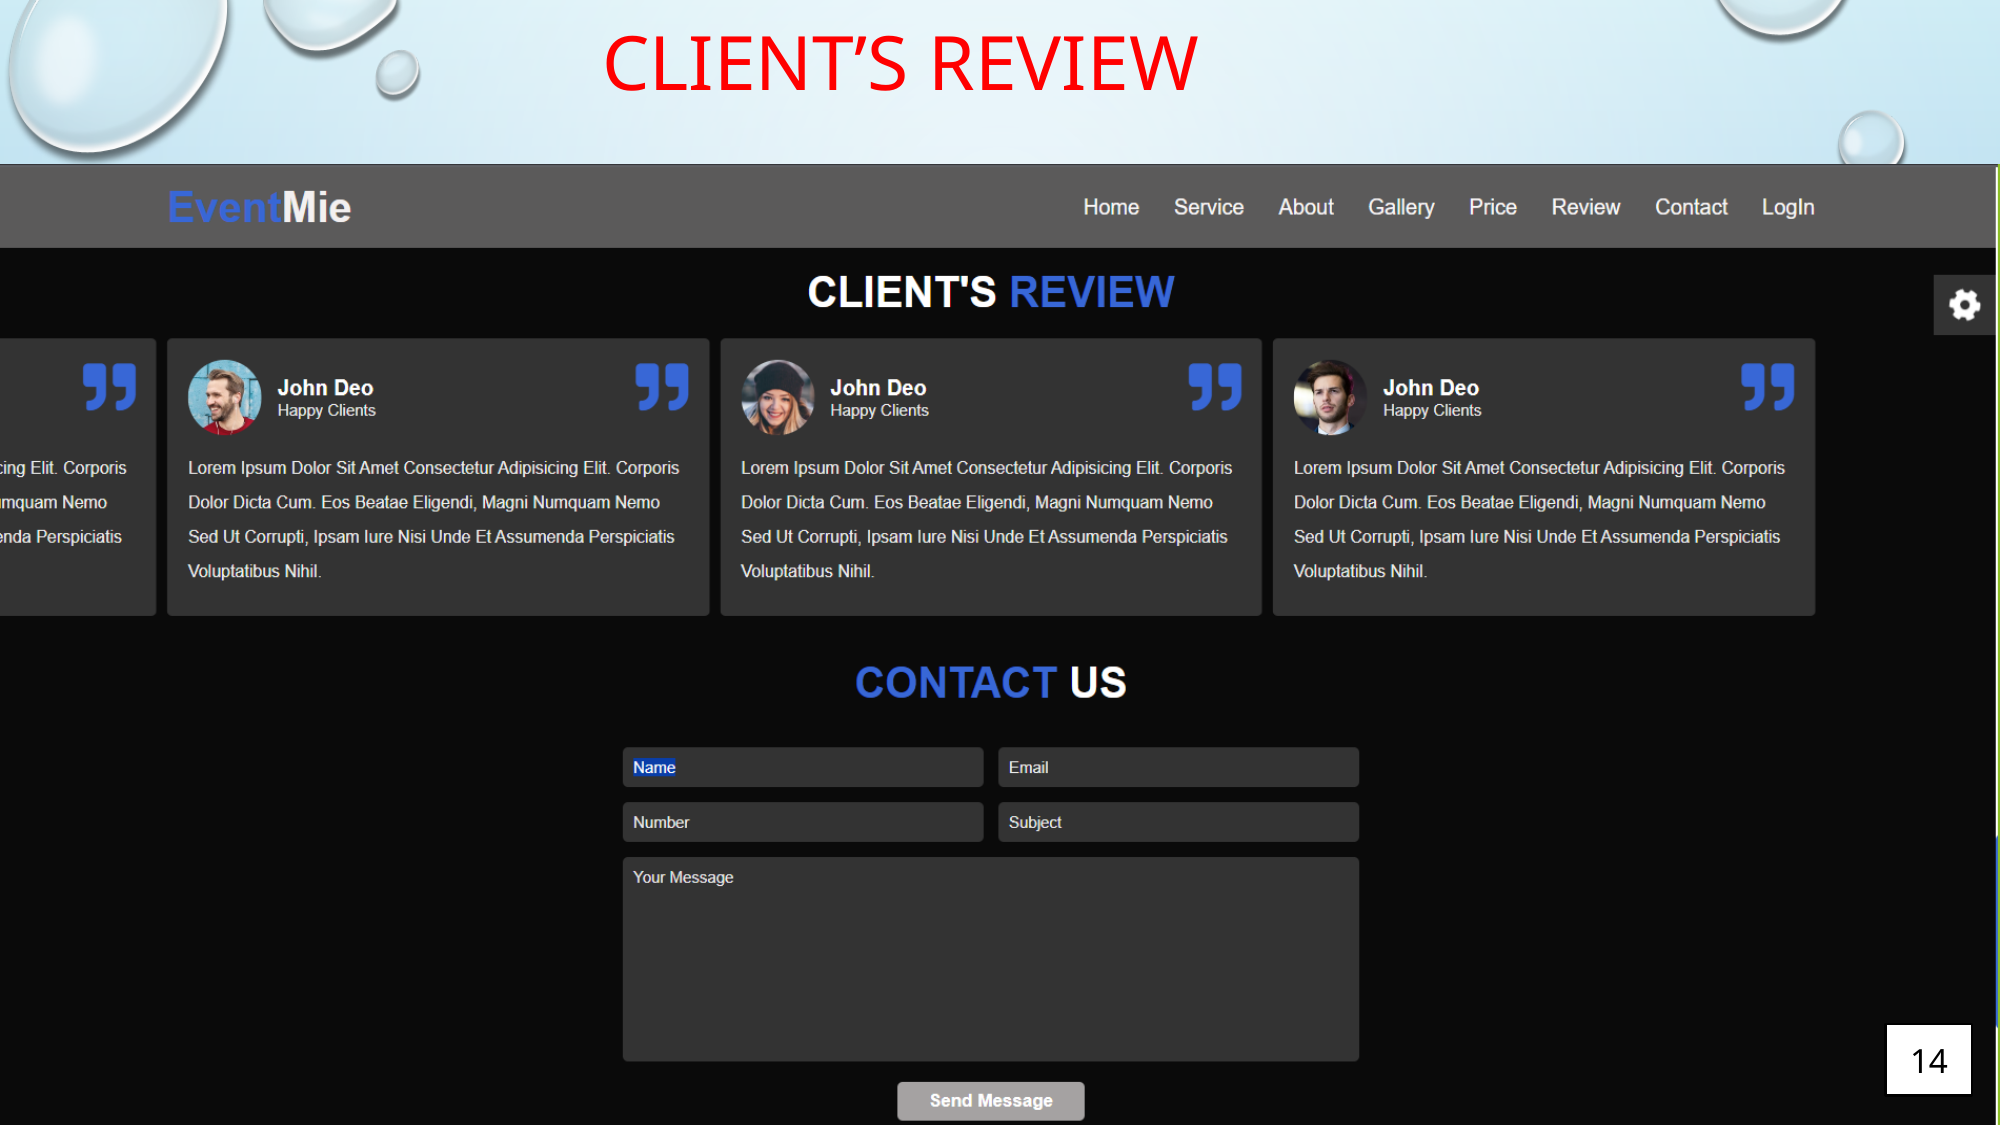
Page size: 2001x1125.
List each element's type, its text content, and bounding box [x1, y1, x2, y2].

picture [0, 0, 2000, 1125]
title CLIENT’S REVIEW [186, 0, 1615, 133]
